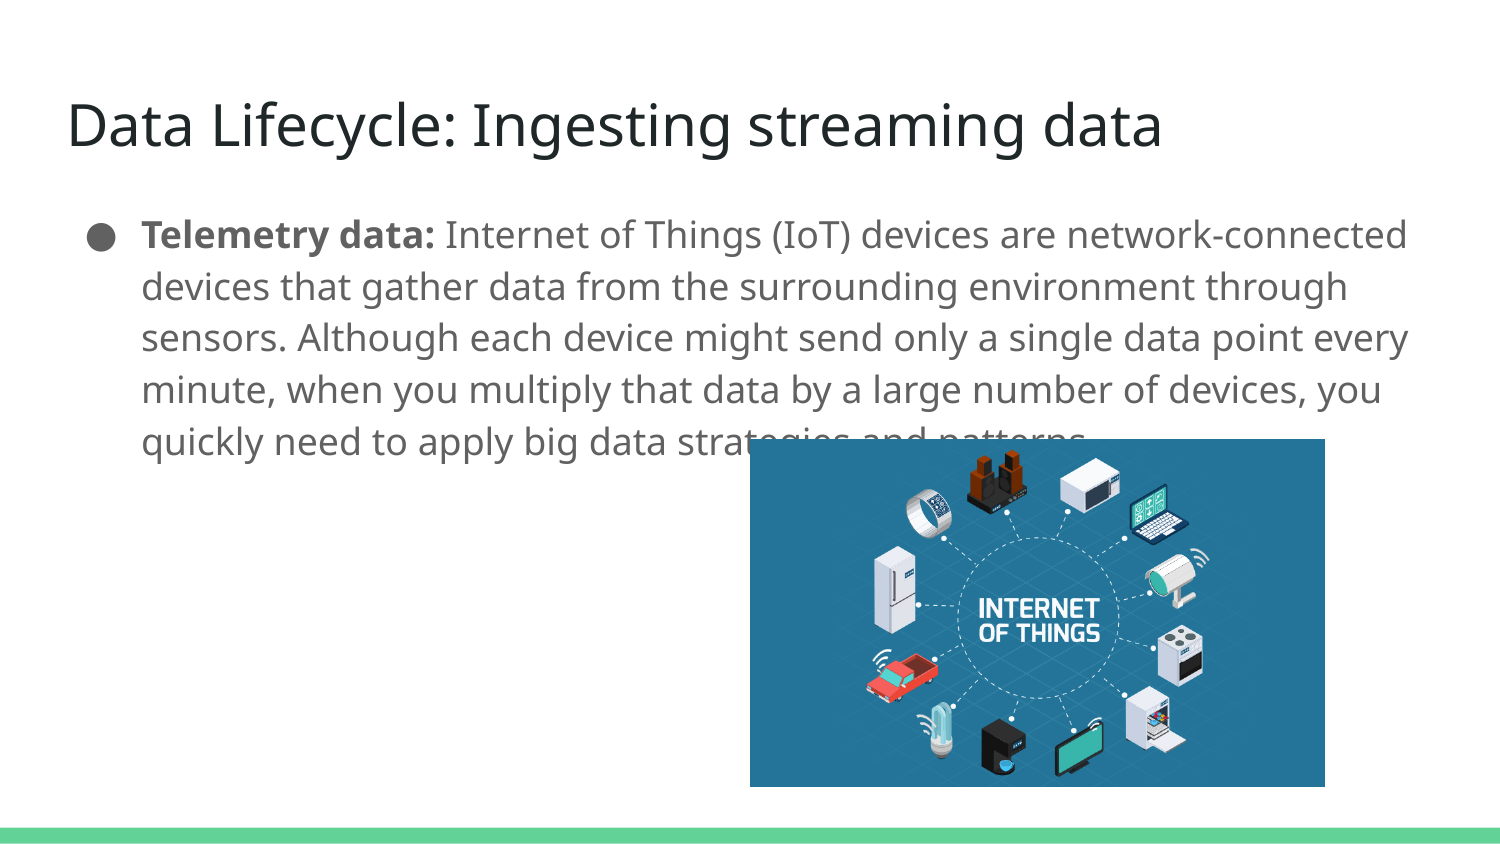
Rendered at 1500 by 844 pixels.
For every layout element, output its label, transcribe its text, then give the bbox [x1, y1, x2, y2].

picture [749, 438, 1325, 787]
list Telemetry data: Internet of Things (IoT) devices are network-connected devices that gather data from the surrounding environment through sensors. Although each device might send only a single data point every minute, when you multiply that data by a large number of devices, you quickly need to apply big data strategies and patterns. [51, 189, 1449, 750]
title Data Lifecycle: Ingesting streaming data [51, 72, 1449, 167]
